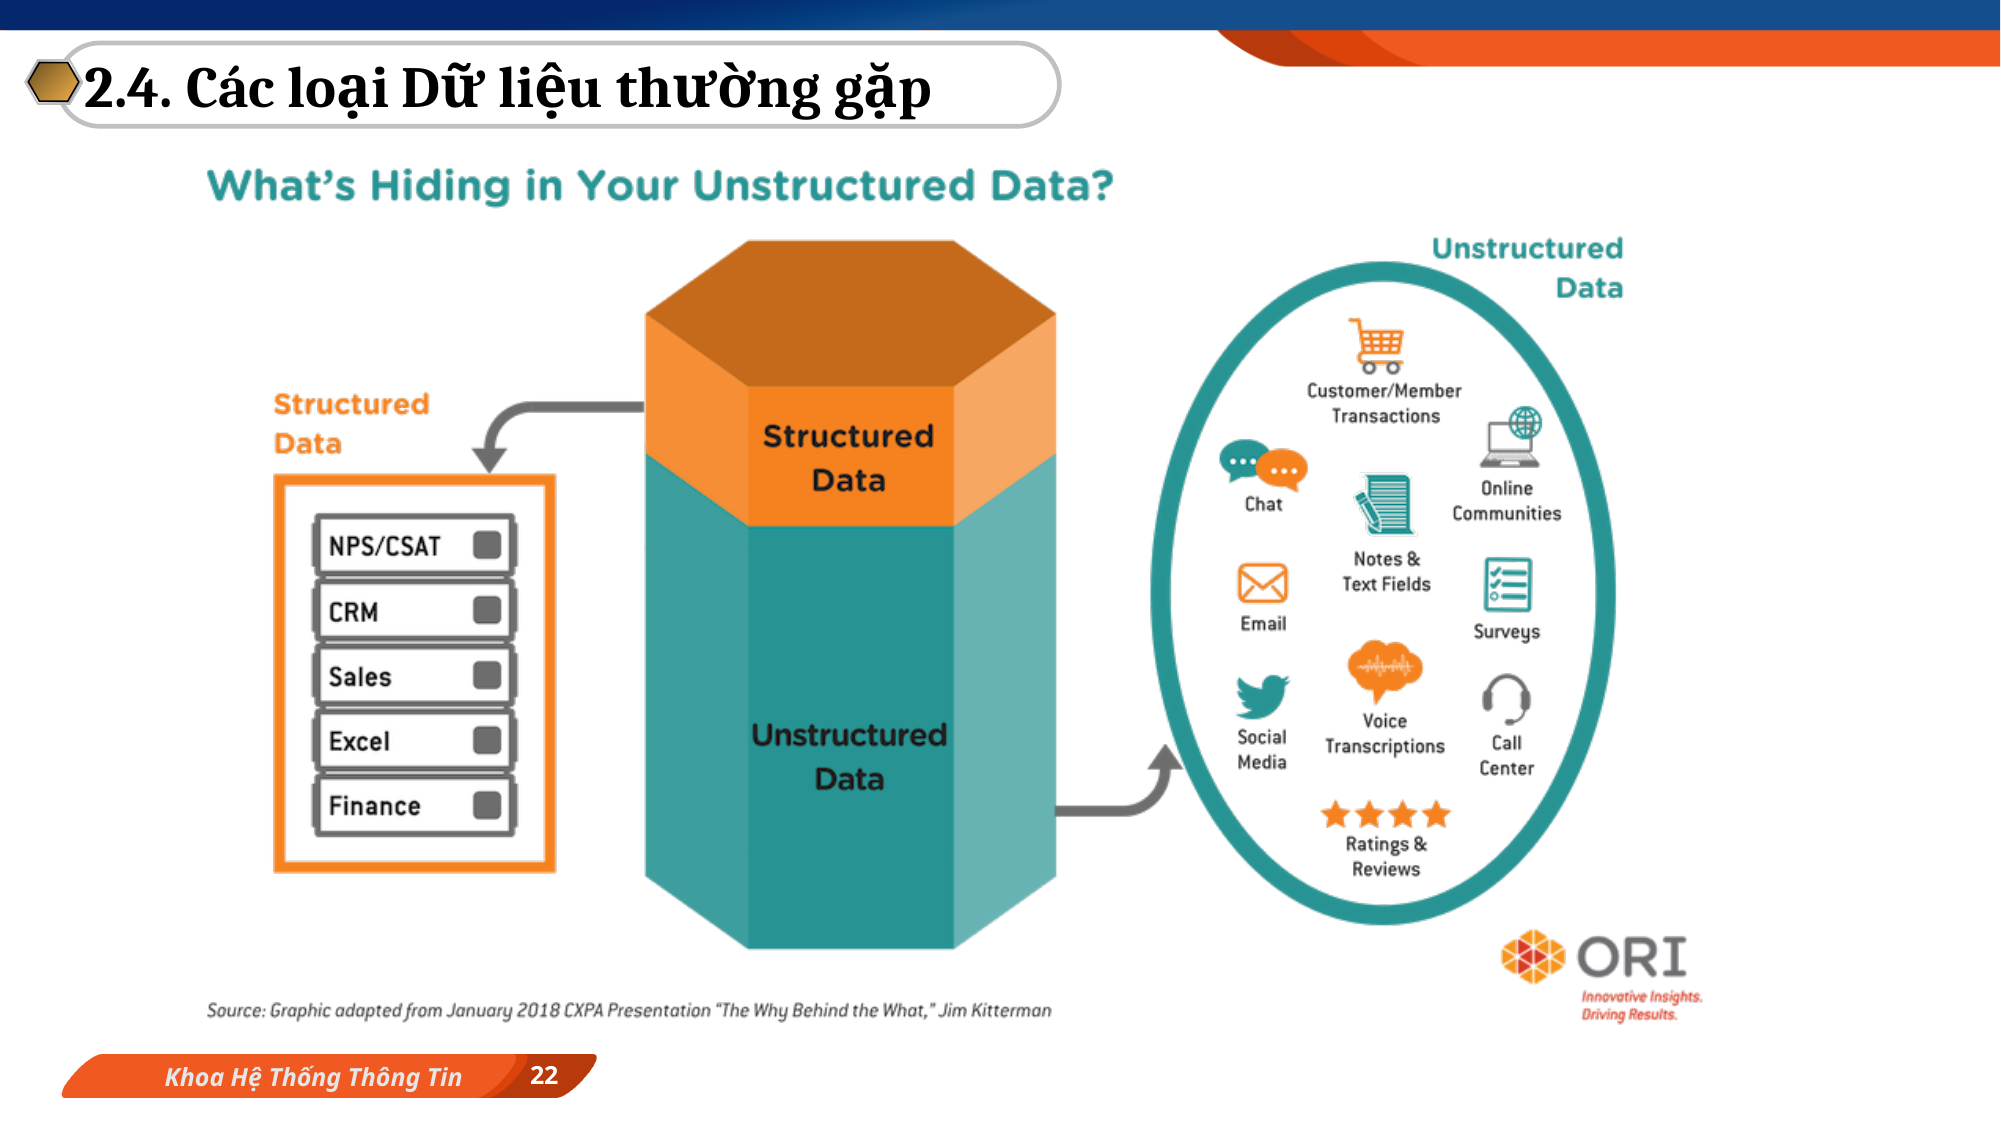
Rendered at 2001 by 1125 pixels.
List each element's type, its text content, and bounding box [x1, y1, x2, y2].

picture [34, 125, 1745, 1125]
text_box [24, 42, 1060, 127]
picture [0, 0, 2001, 71]
slide_number 22 [508, 1063, 574, 1106]
footer Khoa Hệ Thống Thông Tin [119, 1054, 508, 1098]
